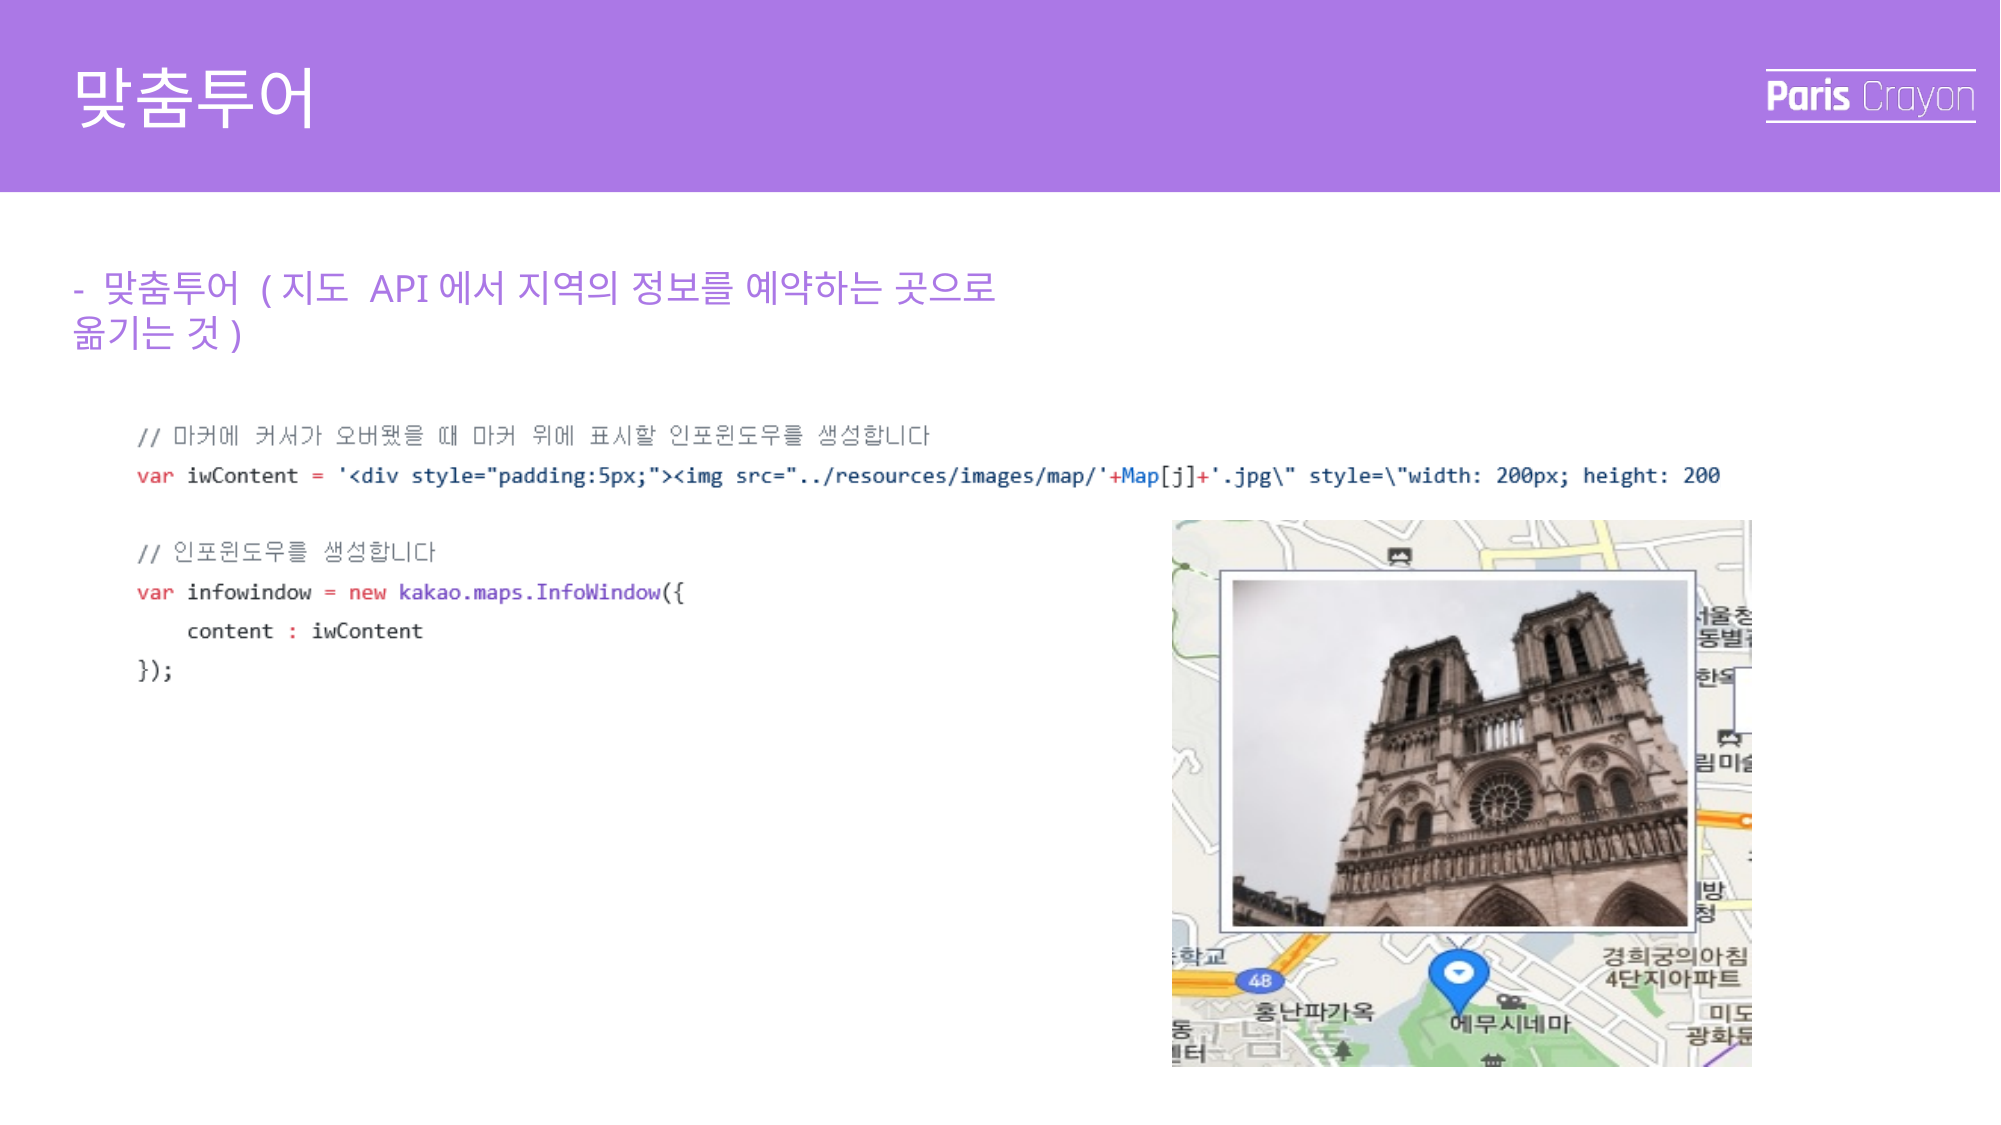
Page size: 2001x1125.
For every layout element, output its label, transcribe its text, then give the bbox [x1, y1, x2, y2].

text_box - 맞춤투어 (지도 API에서 지역의 정보를 예약하는 곳으로 옮기는 것) [58, 257, 1033, 362]
picture [1766, 69, 1976, 123]
picture [0, 398, 1752, 1067]
text_box [0, 0, 2000, 193]
text_box 맞춤투어 [58, 49, 736, 145]
